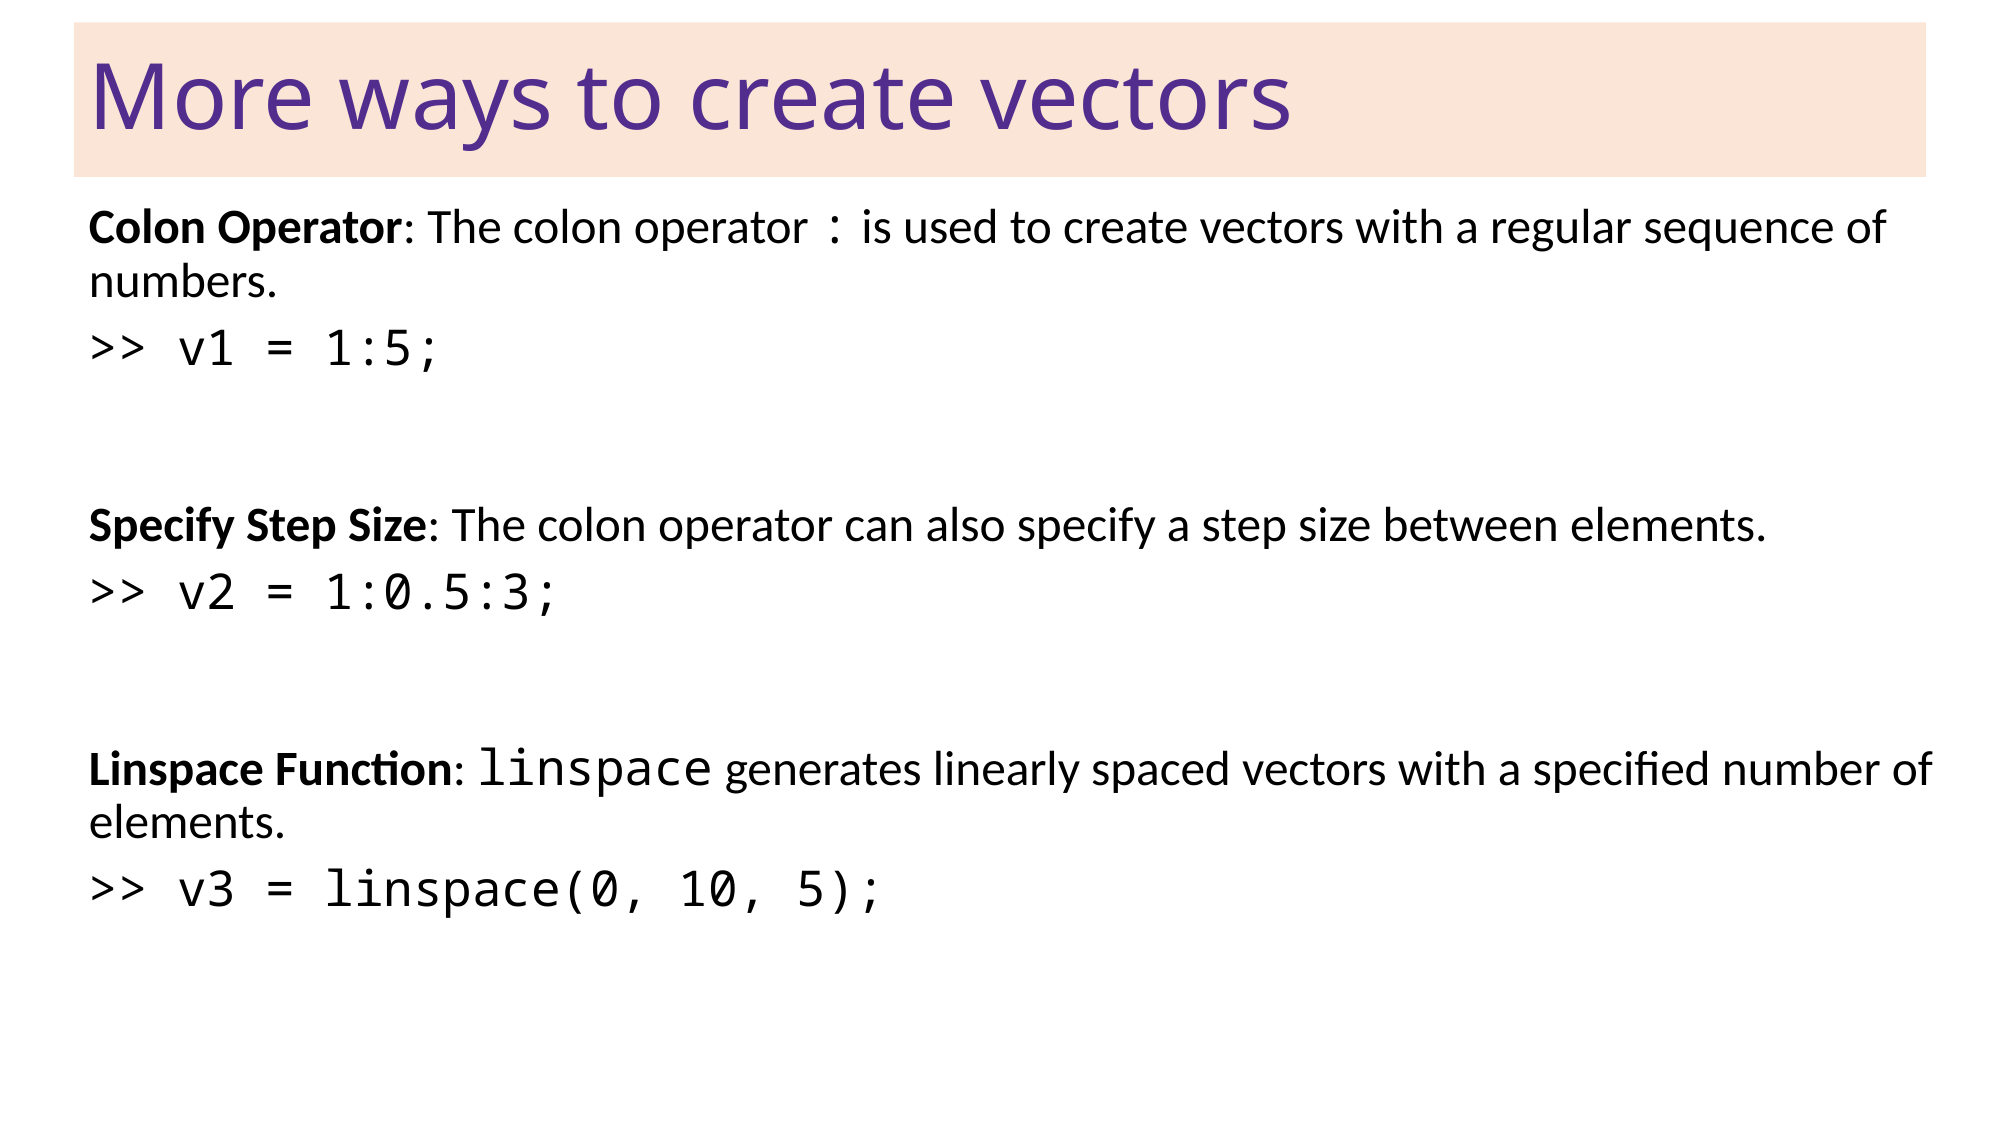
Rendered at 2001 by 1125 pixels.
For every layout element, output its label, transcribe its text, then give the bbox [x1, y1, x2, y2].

title More ways to create vectors [73, 22, 1926, 177]
list Colon Operator: The colon operator : is used to create vectors with a regular sequence of numbers. >> v1 = 1:5; Specify Step Size: The colon operator can also specify a step size between elements. >> v2 = 1:0.5:3; Linspace Function: linspace generates linearly spaced vectors with a specified number of elements. >> v3 = linspace(0, 10, 5); [73, 193, 2000, 1038]
